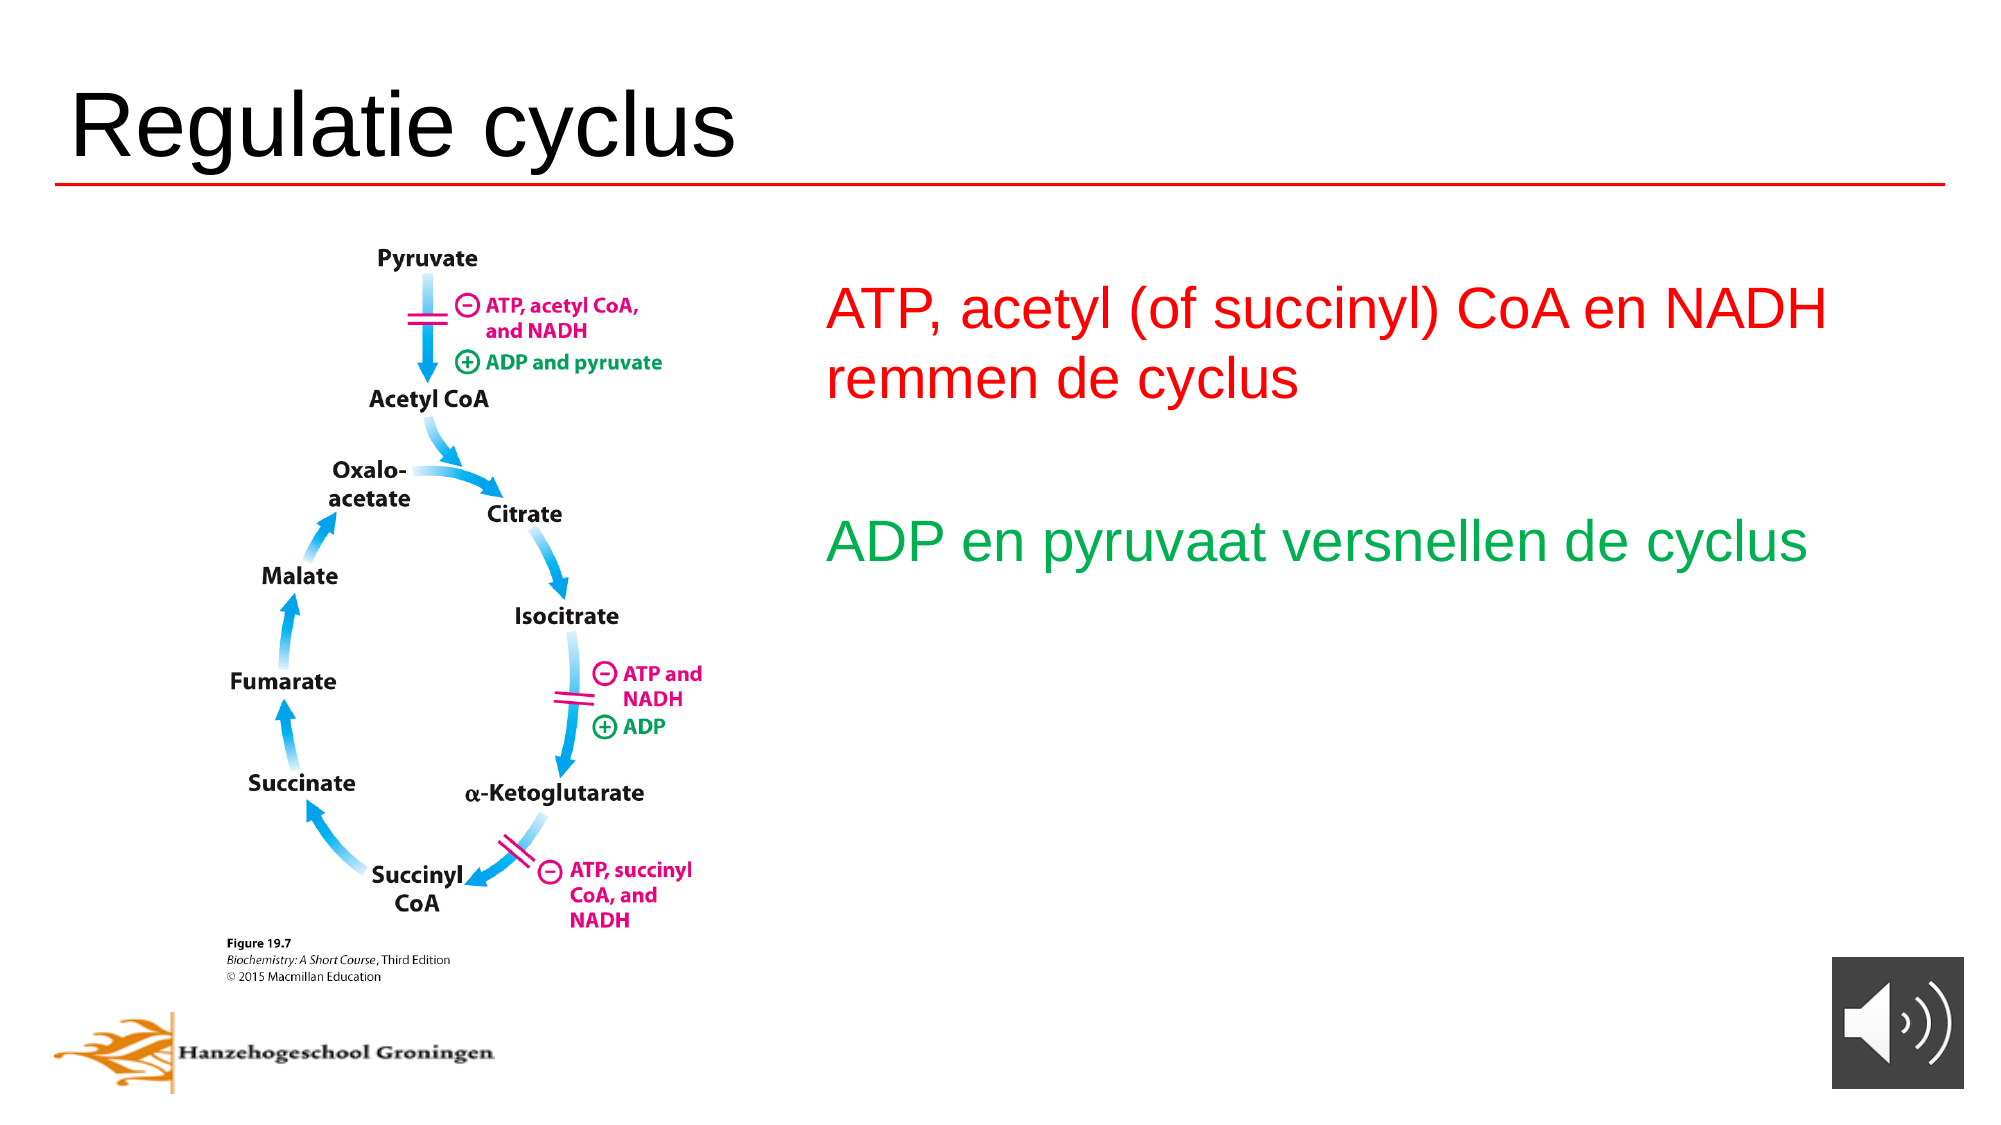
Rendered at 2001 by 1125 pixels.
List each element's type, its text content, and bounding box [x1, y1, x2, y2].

picture [54, 1012, 495, 1094]
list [220, 242, 714, 986]
title Regulatie cyclus [54, 54, 1946, 185]
list ATP, acetyl (of succinyl) CoA en NADH remmen de cyclus ADP en pyruvaat versnellen de cyclus [811, 262, 1900, 1005]
picture [1830, 955, 1965, 1090]
